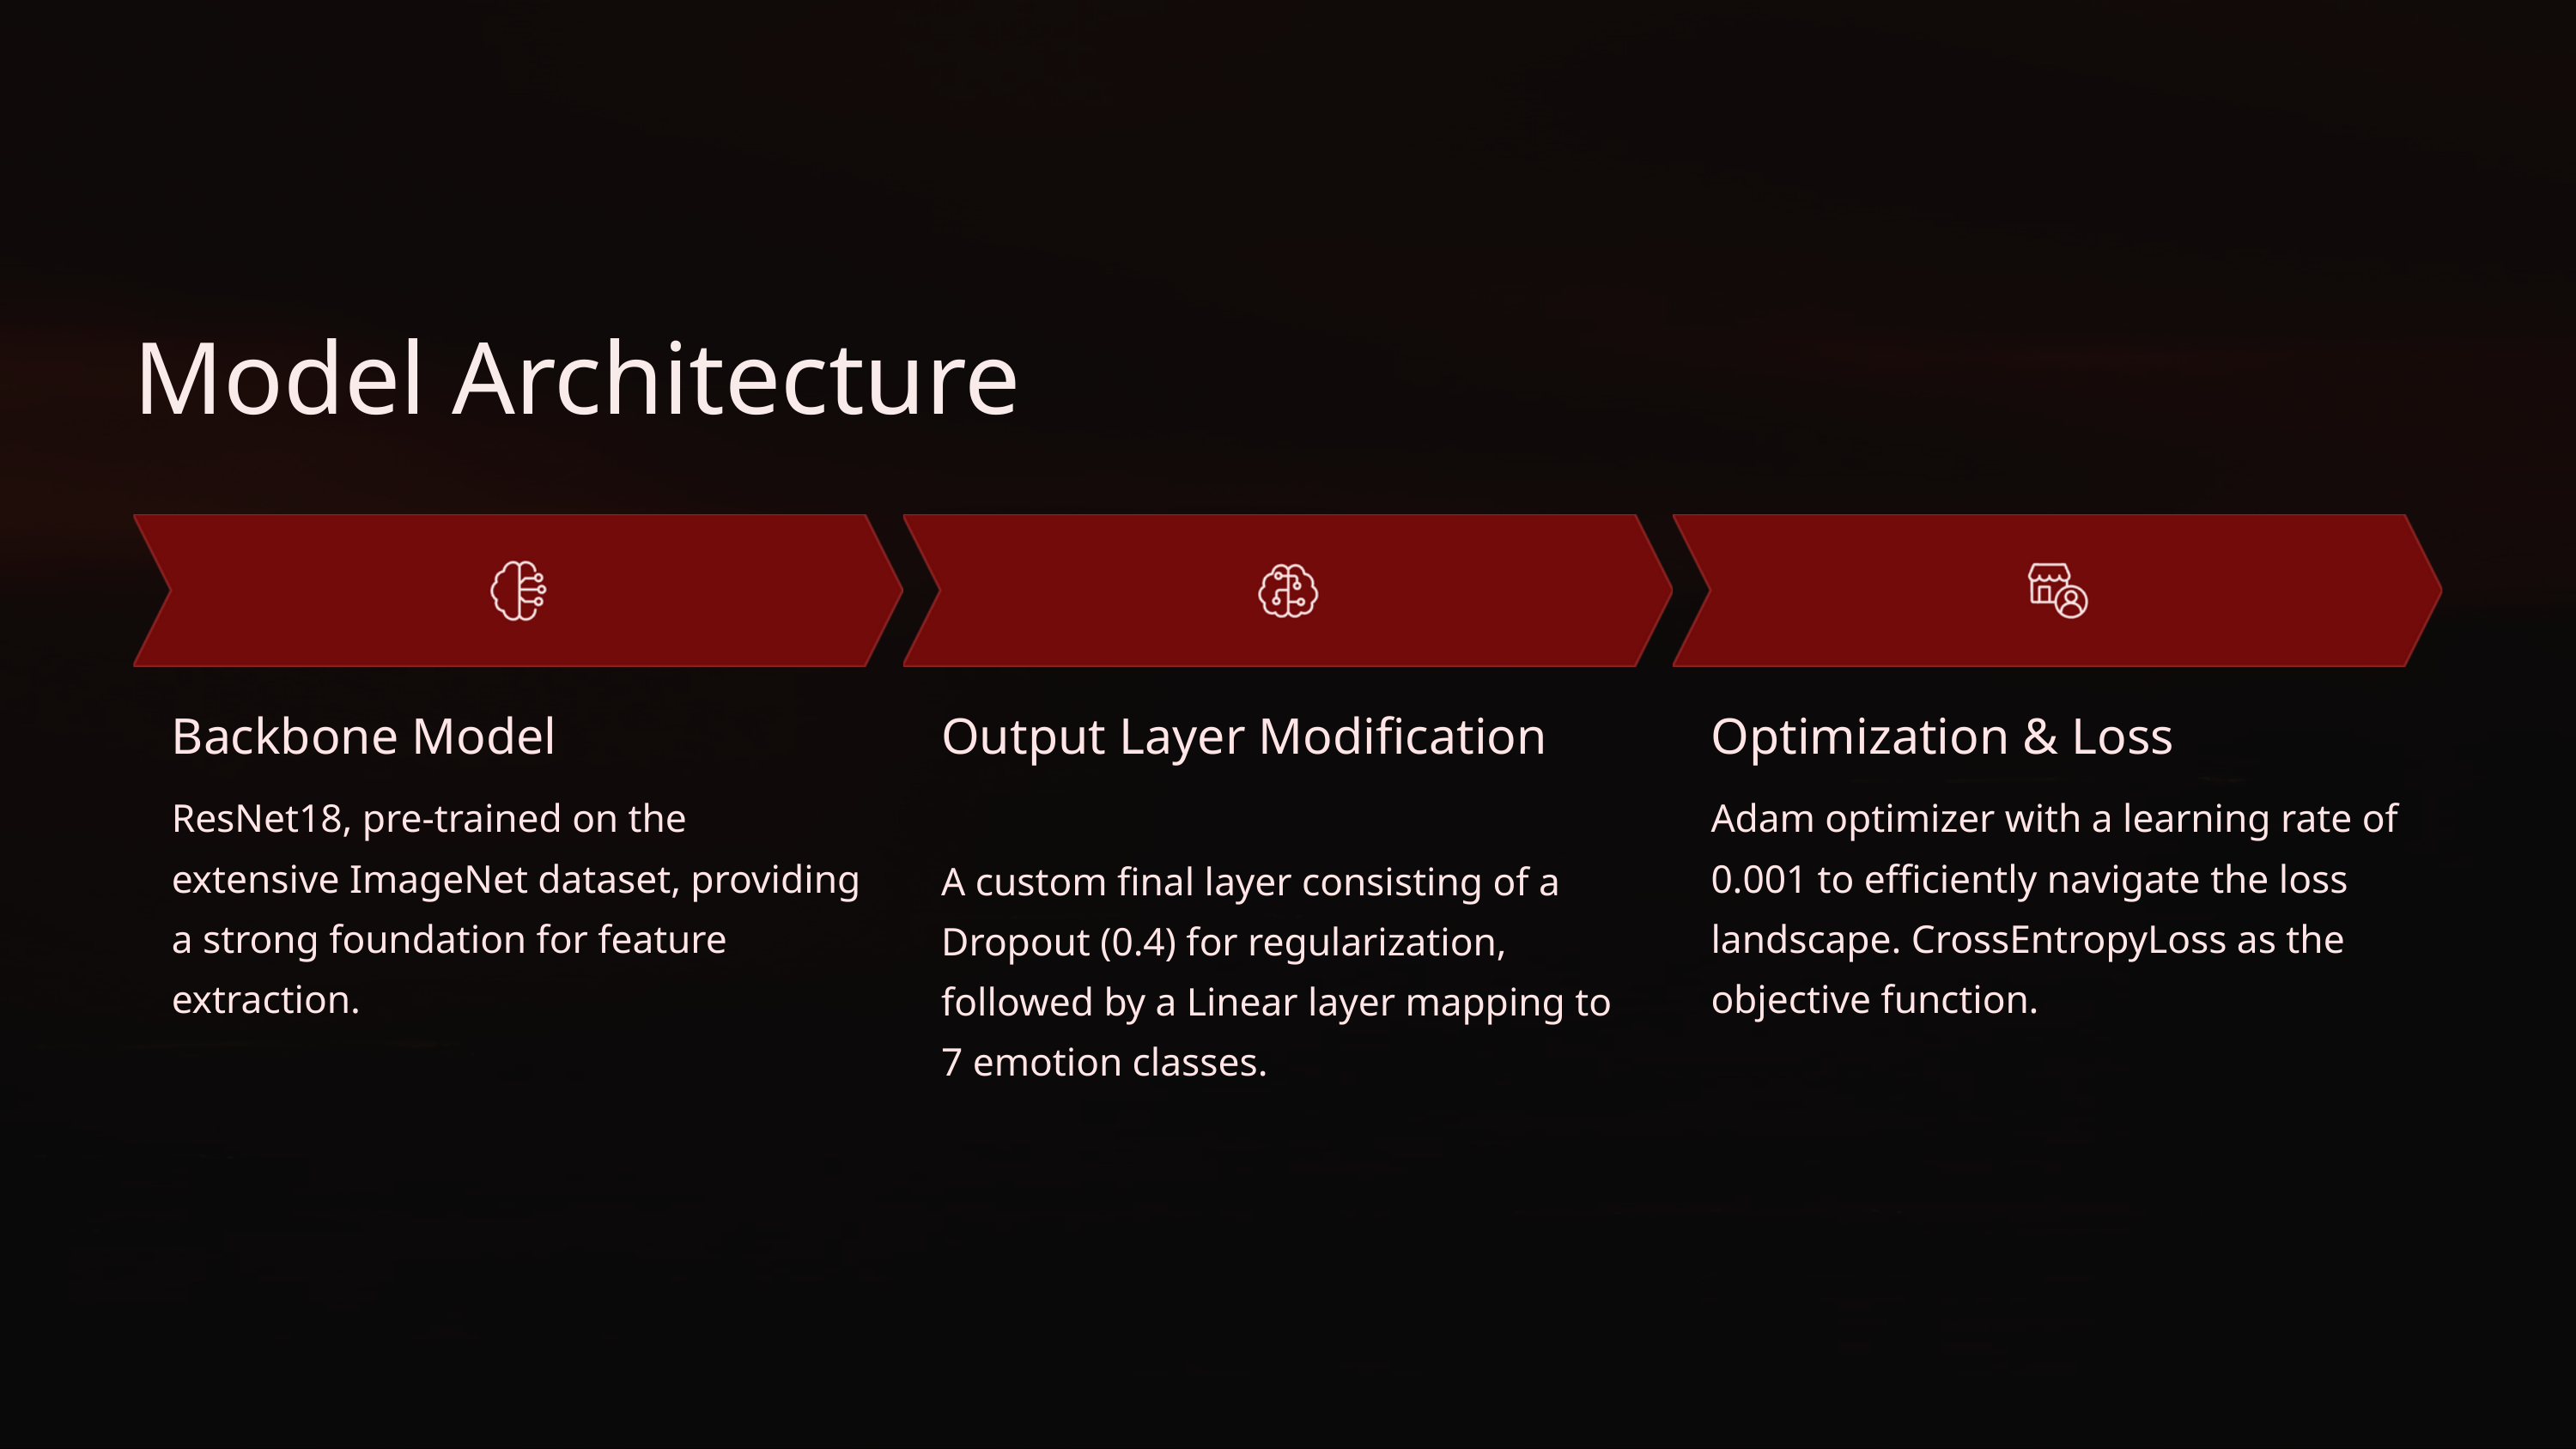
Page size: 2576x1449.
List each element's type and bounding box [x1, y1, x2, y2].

text_box [902, 514, 1670, 668]
text_box [1672, 514, 2443, 668]
text_box [133, 514, 901, 668]
text_box [0, 0, 2576, 1449]
